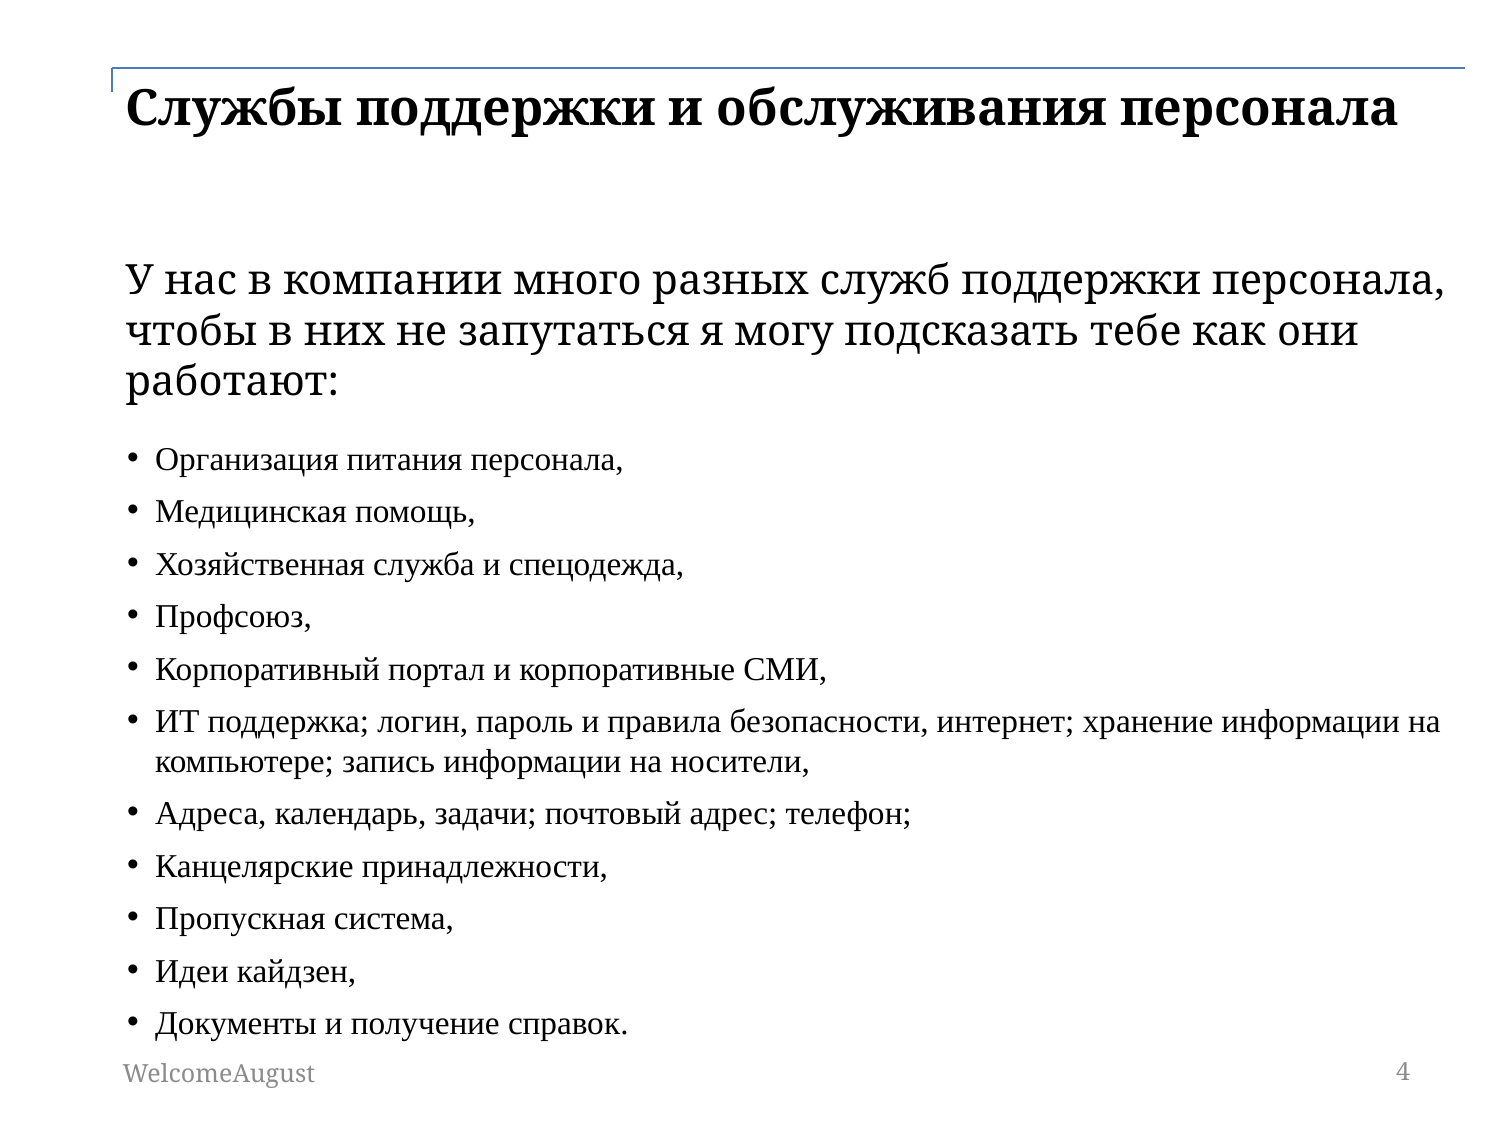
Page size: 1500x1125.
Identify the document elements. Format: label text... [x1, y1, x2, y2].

slide_number 4 [1074, 1049, 1425, 1103]
footer WelcomeAugust [107, 1042, 762, 1103]
text_box У нас в компании много разных служб поддержки персонала, чтобы в них не запутаться я могу подсказать тебе как они работают: [110, 245, 1463, 411]
text_box Организация питания персонала, Медицинская помощь, Хозяйственная служба и спецодежда, Профсоюз, Корпоративный портал и корпоративные СМИ, ИТ поддержка; логин, пароль и правила безопасности, интернет; хранение информации на компьютере; запись информации на носители, Адреса, календарь, задачи; почтовый адрес; телефон; Канцелярские принадлежности, Пропускная система, Идеи кайдзен, Документы и получение справок. [112, 429, 1461, 1049]
title Службы поддержки и обслуживания персонала [110, 67, 1461, 185]
